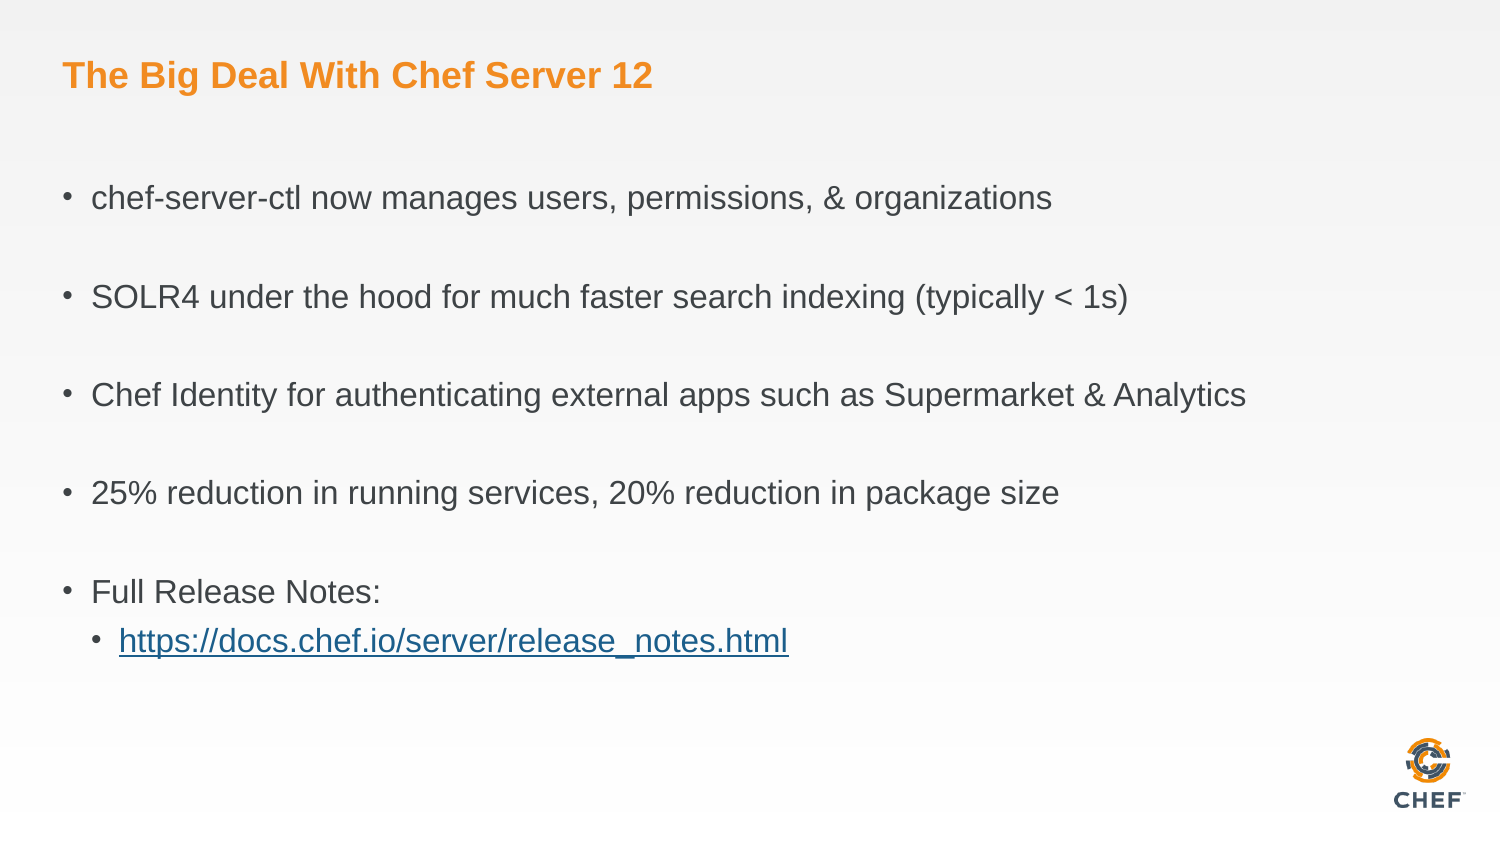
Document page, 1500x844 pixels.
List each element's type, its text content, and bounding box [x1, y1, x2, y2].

list chef-server-ctl now manages users, permissions, & organizations SOLR4 under the hood for much faster search indexing (typically < 1s) Chef Identity for authenticating external apps such as Supermarket & Analytics 25% reduction in running services, 20% reduction in package size Full Release Notes: https://docs.chef.io/server/release_notes.html [62, 176, 1438, 700]
title The Big Deal With Chef Server 12 [62, 56, 1438, 119]
picture [1394, 738, 1466, 808]
